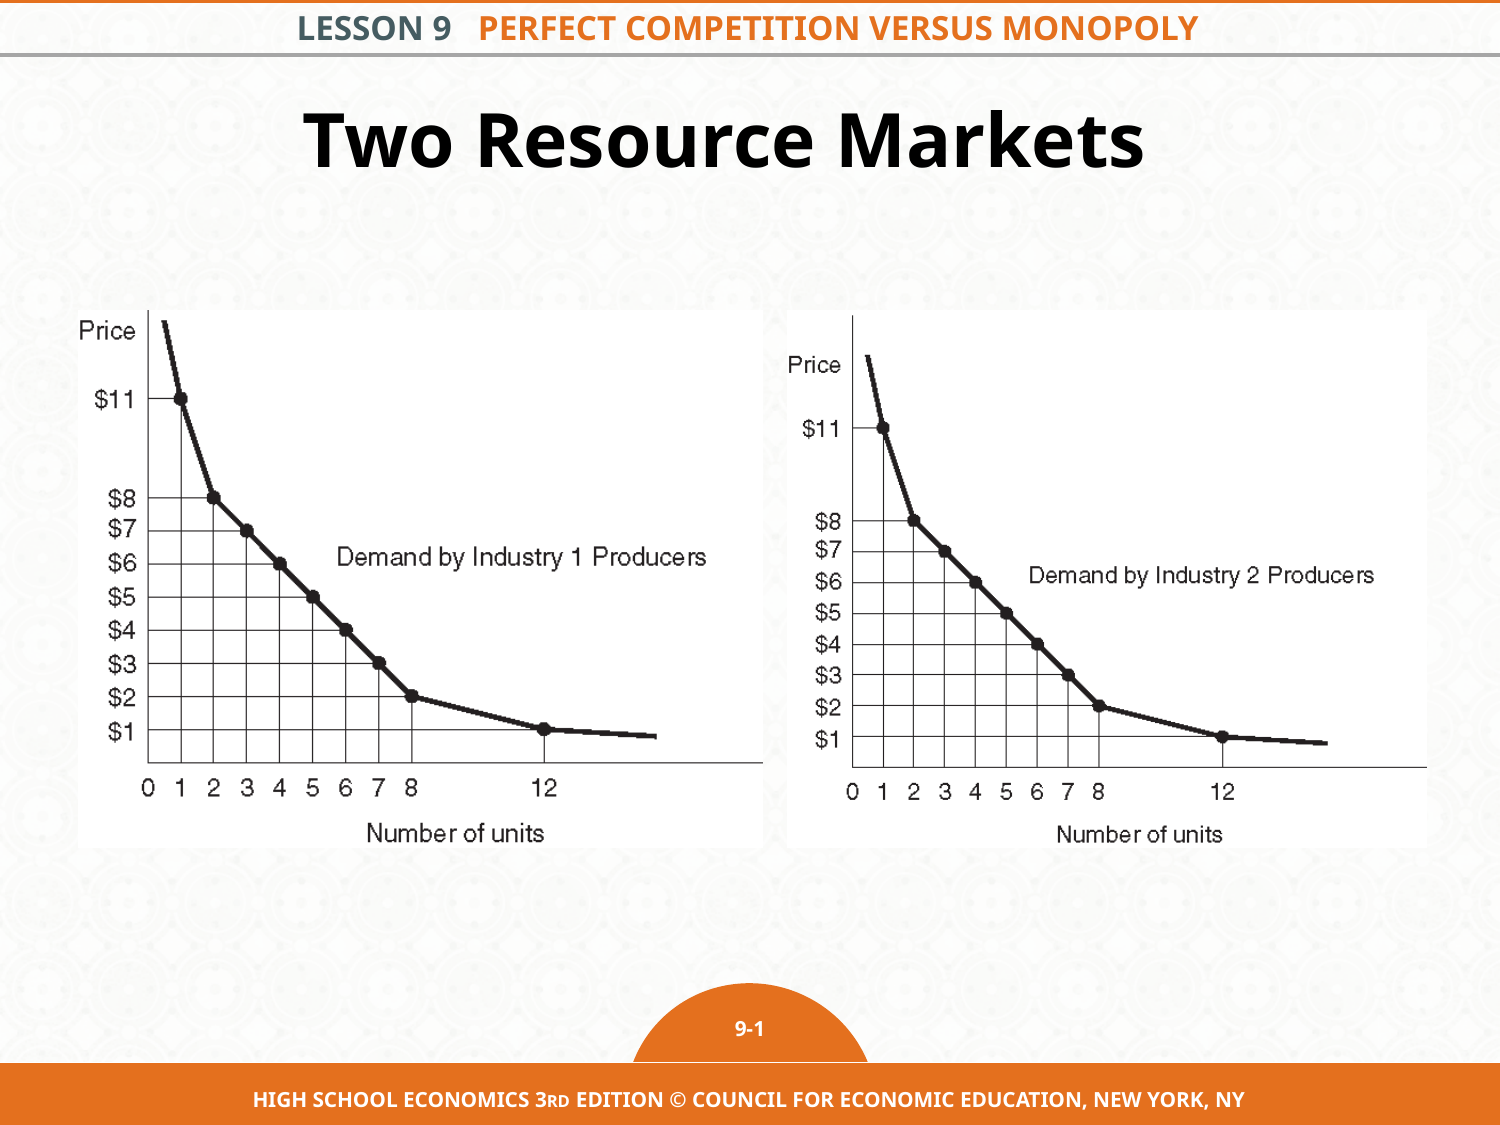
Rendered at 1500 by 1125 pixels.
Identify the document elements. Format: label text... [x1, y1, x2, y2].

picture [0, 57, 1500, 1062]
text_box Two Resource Markets [287, 85, 1225, 190]
picture [0, 3, 1500, 53]
